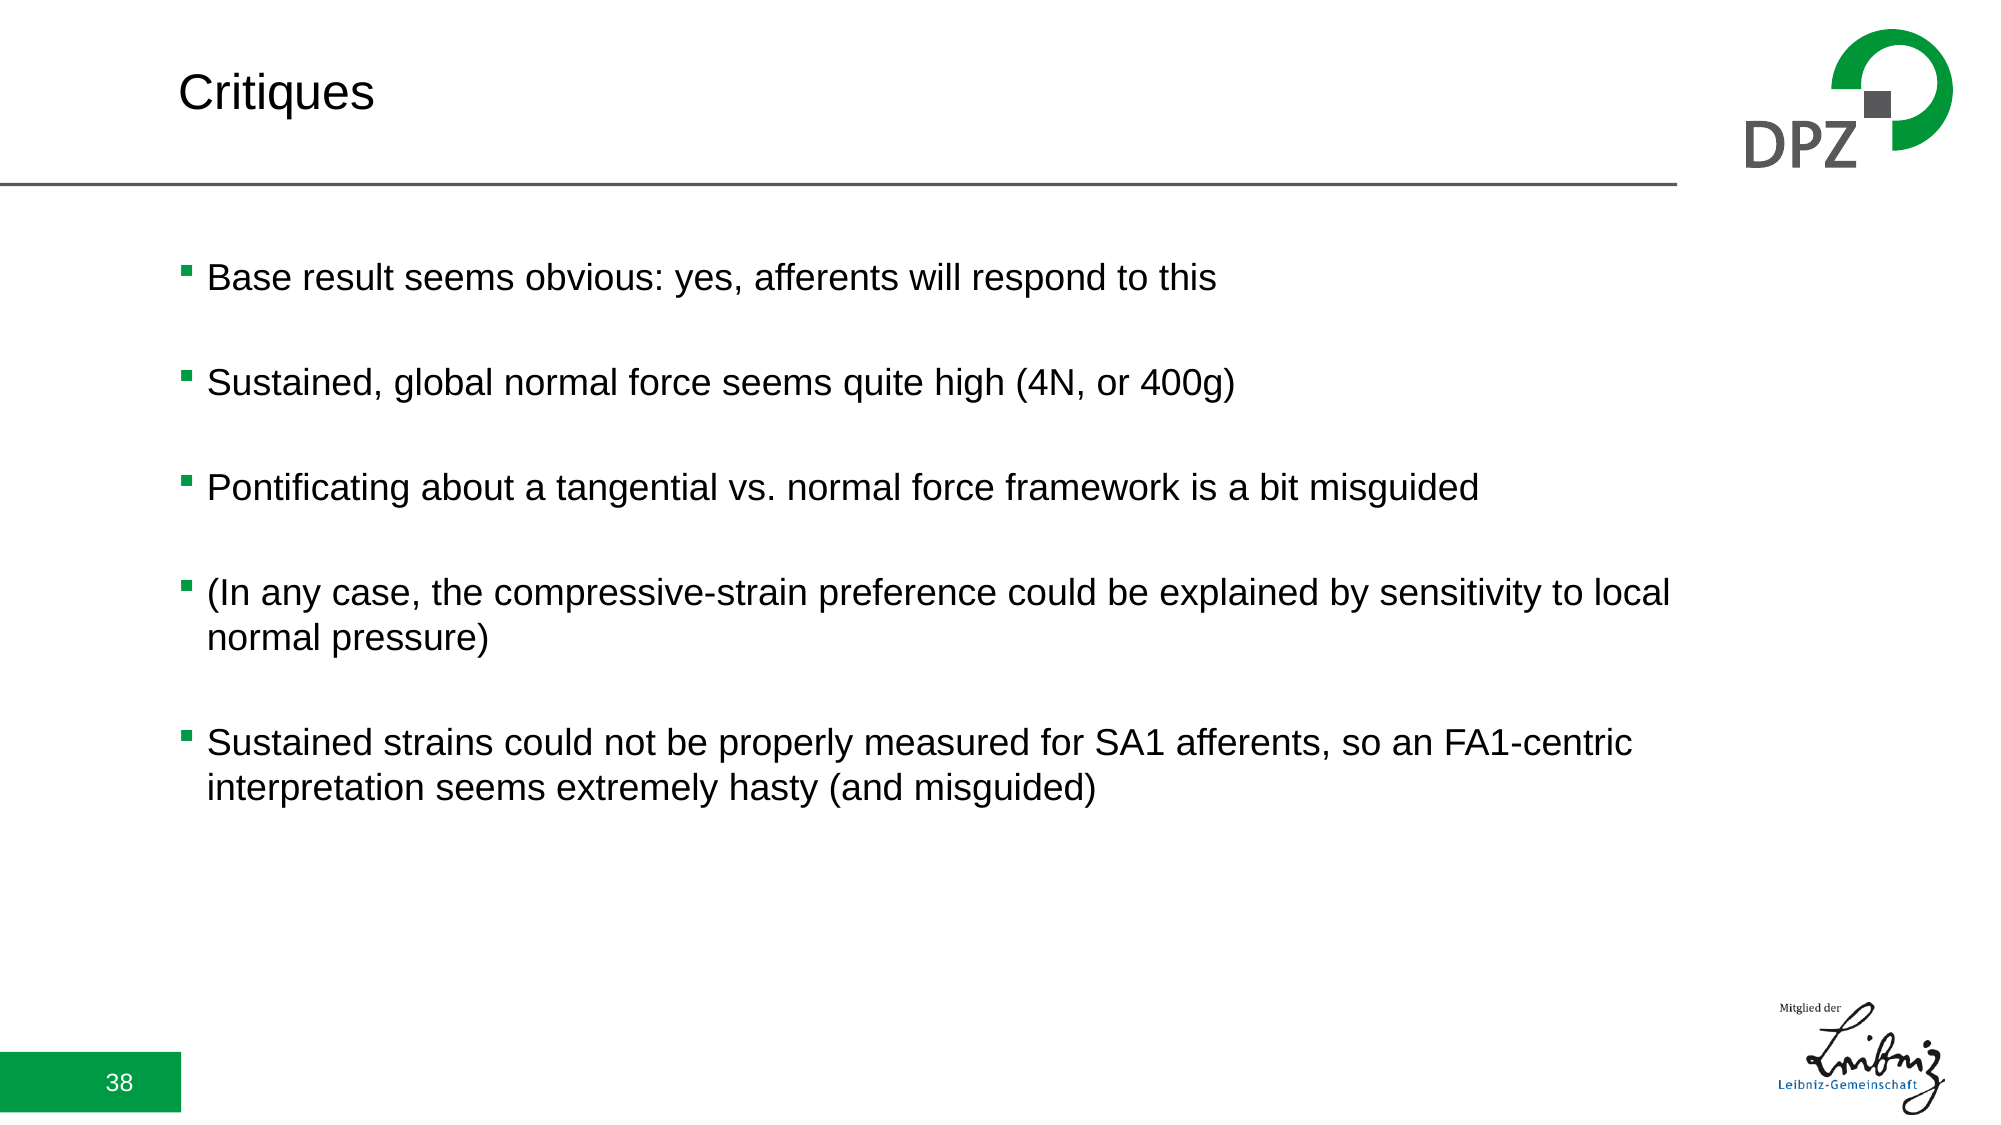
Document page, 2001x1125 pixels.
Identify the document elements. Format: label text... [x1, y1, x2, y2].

slide_number 38 [0, 1058, 149, 1123]
title Critiques [163, 42, 1579, 137]
picture [1779, 1002, 1945, 1115]
list Base result seems obvious: yes, afferents will respond to this Sustained, global normal force seems quite high (4N, or 400g) Pontificating about a tangential vs. normal force framework is a bit misguided (In any case, the compressive-strain preference could be explained by sensitivity to local normal pressure) Sustained strains could not be properly measured for SA1 afferents, so an FA1-centric interpretation seems extremely hasty (and misguided) [163, 245, 1770, 988]
